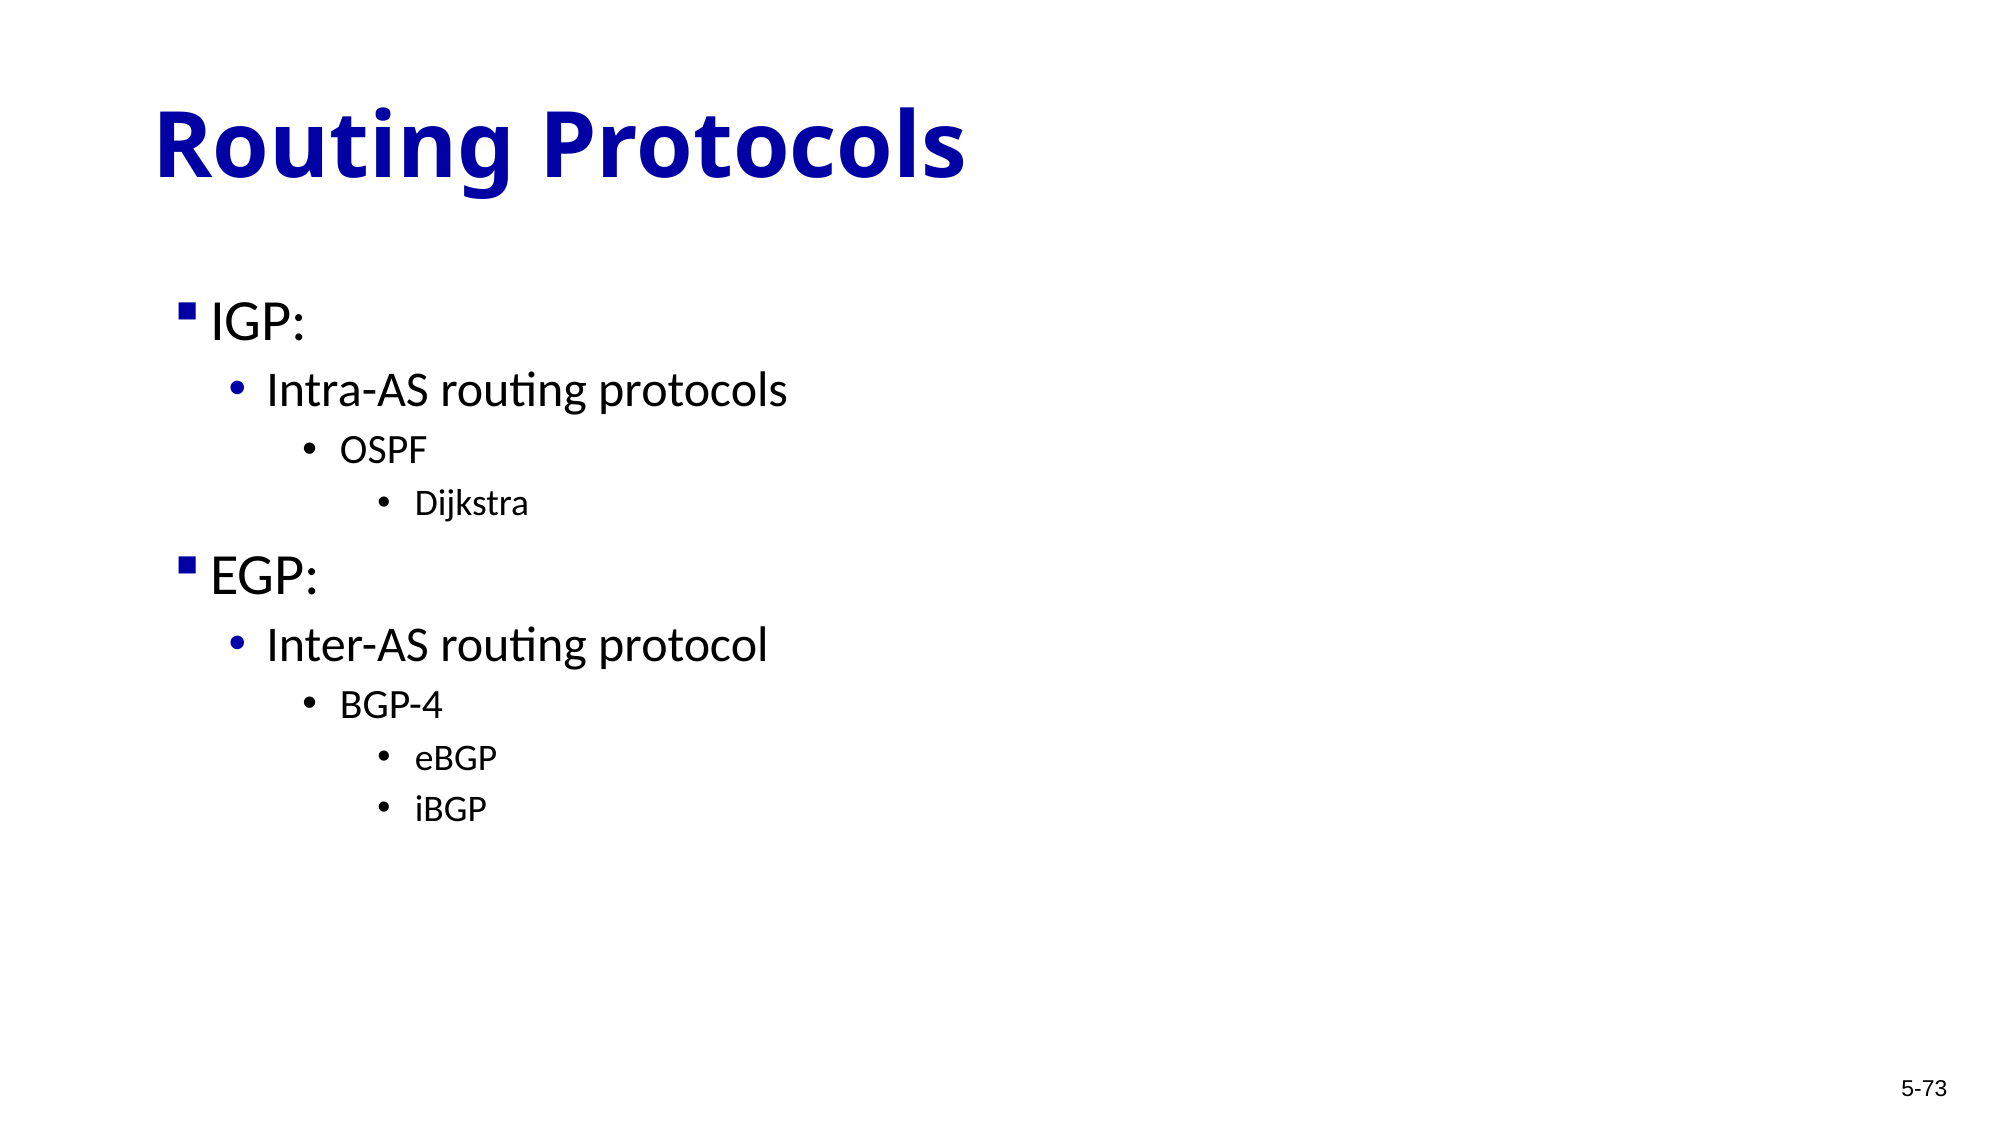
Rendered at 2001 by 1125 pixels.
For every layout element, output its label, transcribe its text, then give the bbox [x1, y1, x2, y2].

slide_number 5-73 [1512, 1056, 1963, 1117]
title Routing Protocols [137, 74, 1863, 221]
list IGP: Intra-AS routing protocols OSPF Dijkstra EGP: Inter-AS routing protocol BGP-4 eBGP iBGP [137, 282, 1863, 997]
